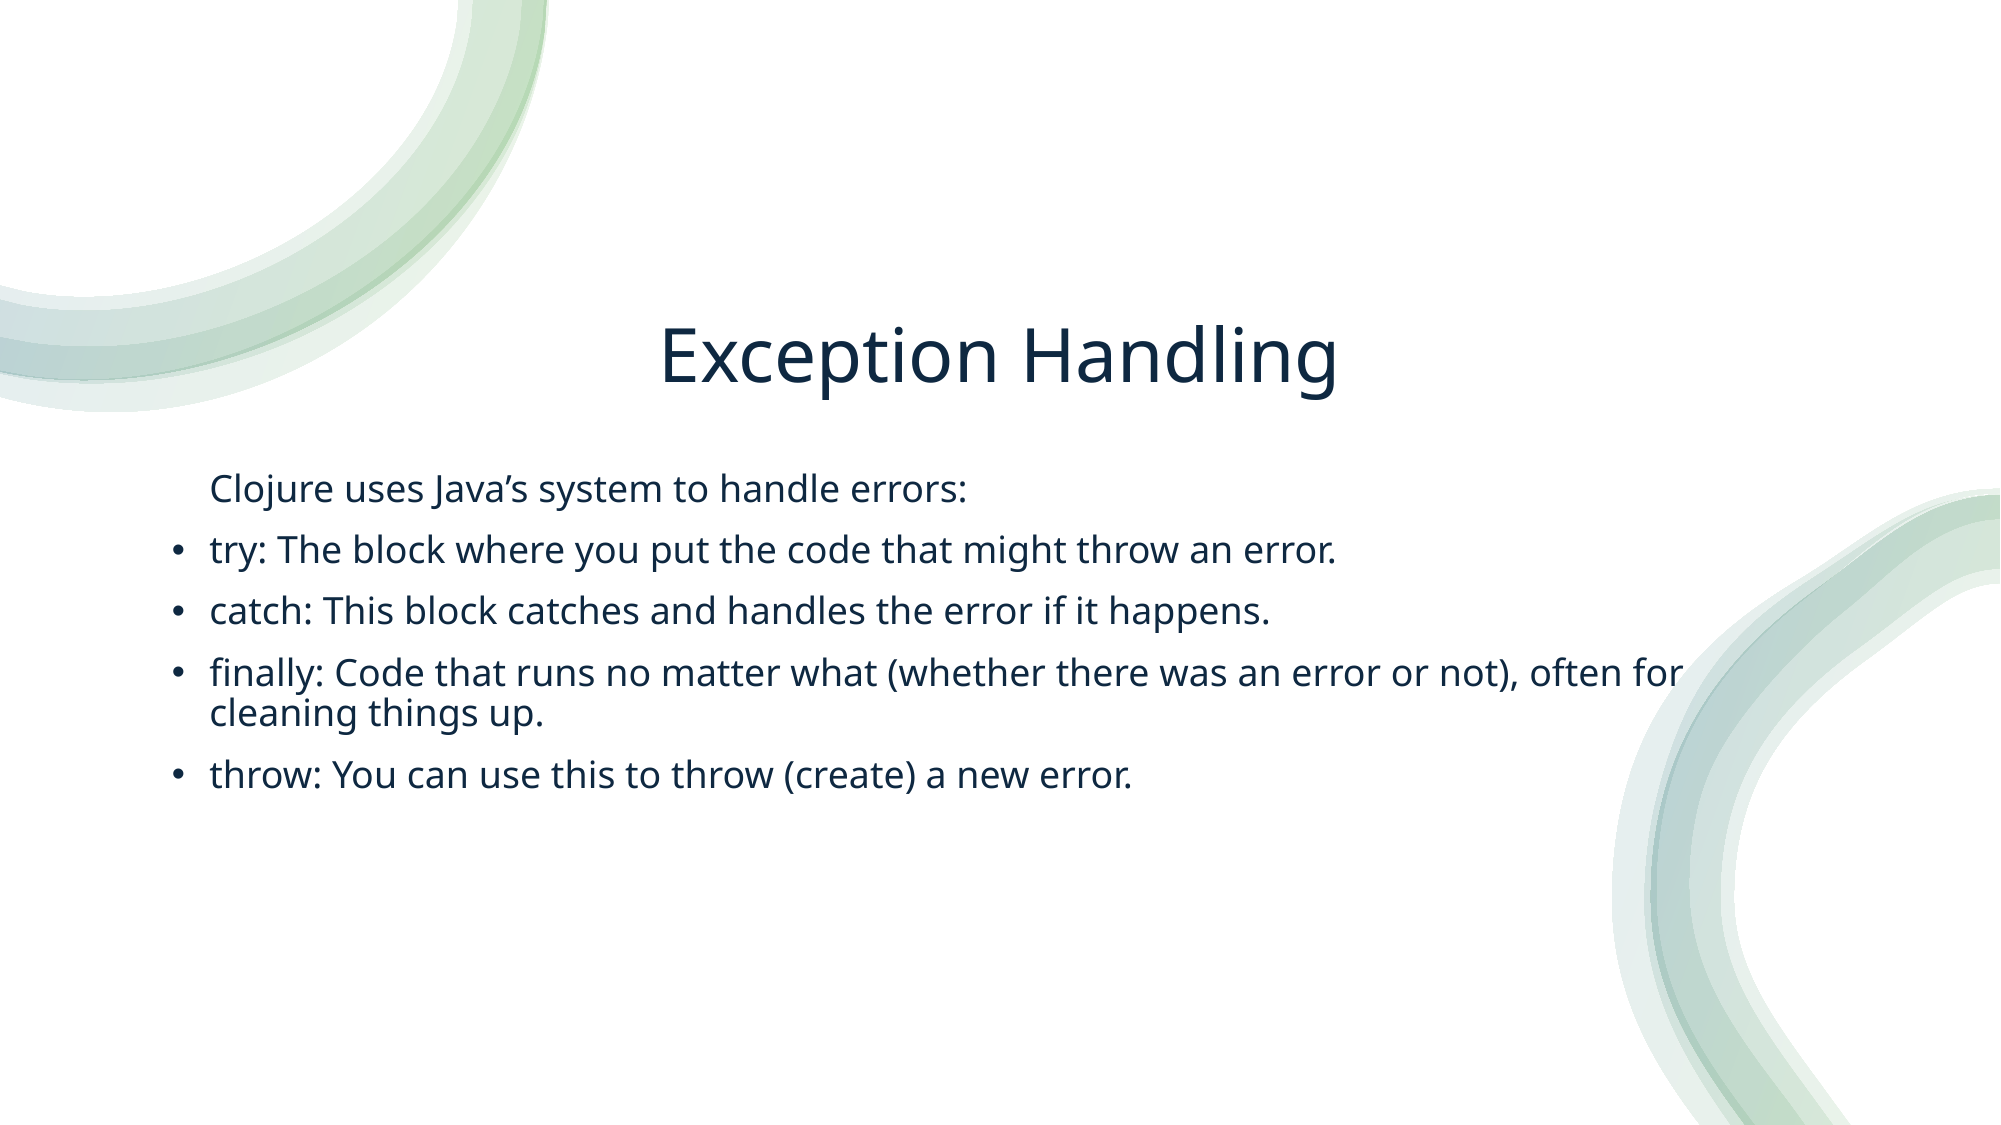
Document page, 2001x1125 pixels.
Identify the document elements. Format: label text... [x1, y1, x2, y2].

text_box [0, 0, 2000, 1125]
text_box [0, 0, 550, 413]
list Clojure uses Java’s system to handle errors: try: The block where you put the code that might throw an error. catch: This block catches and handles the error if it happens. finally: Code that runs no matter what (whether there was an error or not), often for cleaning things up. throw: You can use this to throw (create) a new error. [156, 462, 1771, 866]
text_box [1487, 611, 2000, 1002]
title Exception Handling [550, 188, 1807, 407]
